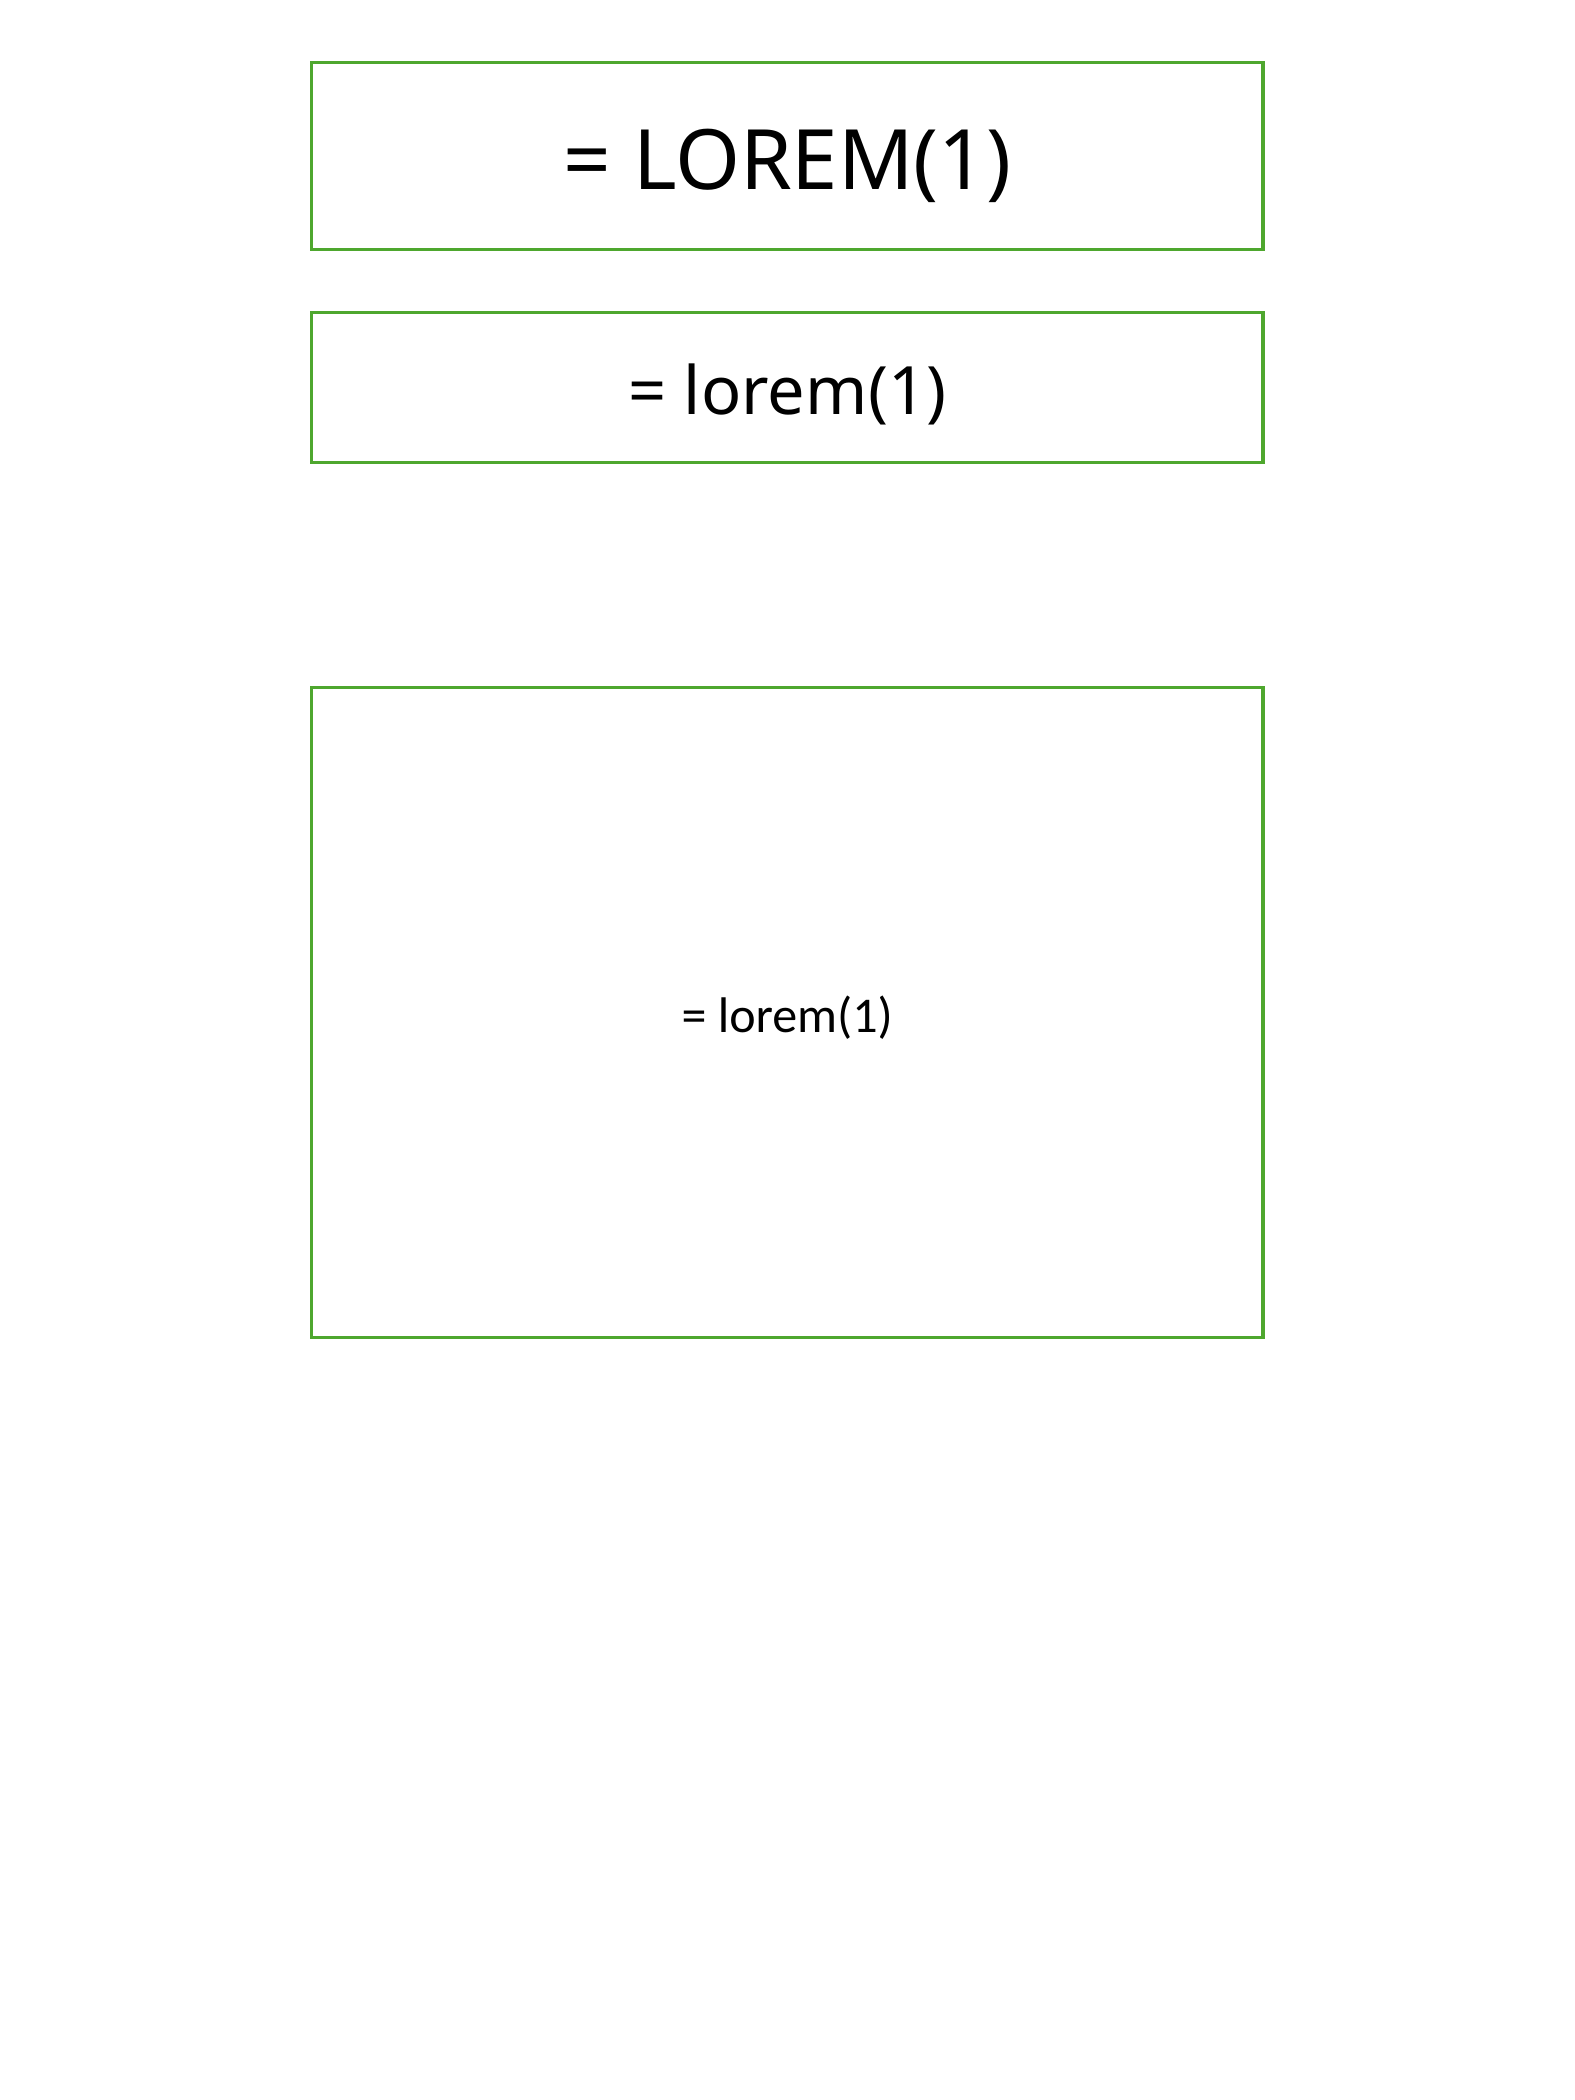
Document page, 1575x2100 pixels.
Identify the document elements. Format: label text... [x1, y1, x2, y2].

text_box = LOREM(1) [310, 61, 1265, 251]
text_box = lorem(1) [310, 686, 1265, 1339]
text_box = lorem(1) [310, 311, 1265, 464]
